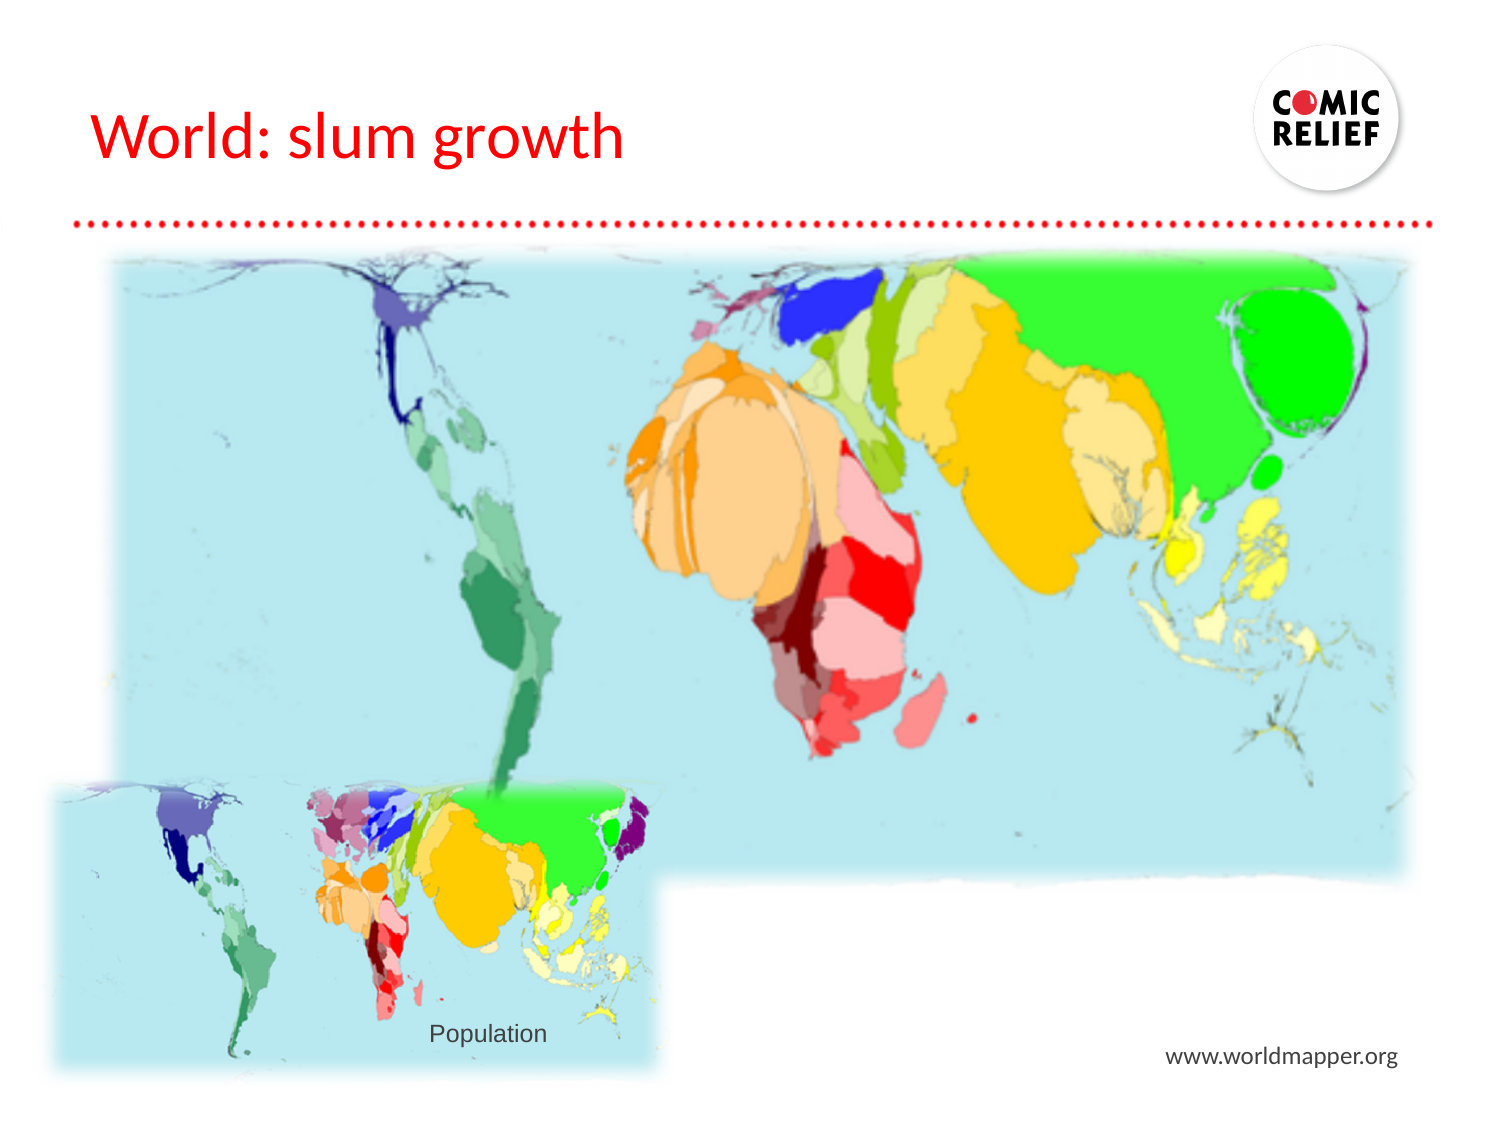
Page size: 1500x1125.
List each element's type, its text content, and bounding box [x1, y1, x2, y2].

picture [0, 25, 1500, 232]
list World: slum growth [75, 60, 1228, 203]
text_box www.worldmapper.org [1150, 1032, 1422, 1078]
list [95, 241, 1422, 894]
picture [35, 772, 674, 1087]
